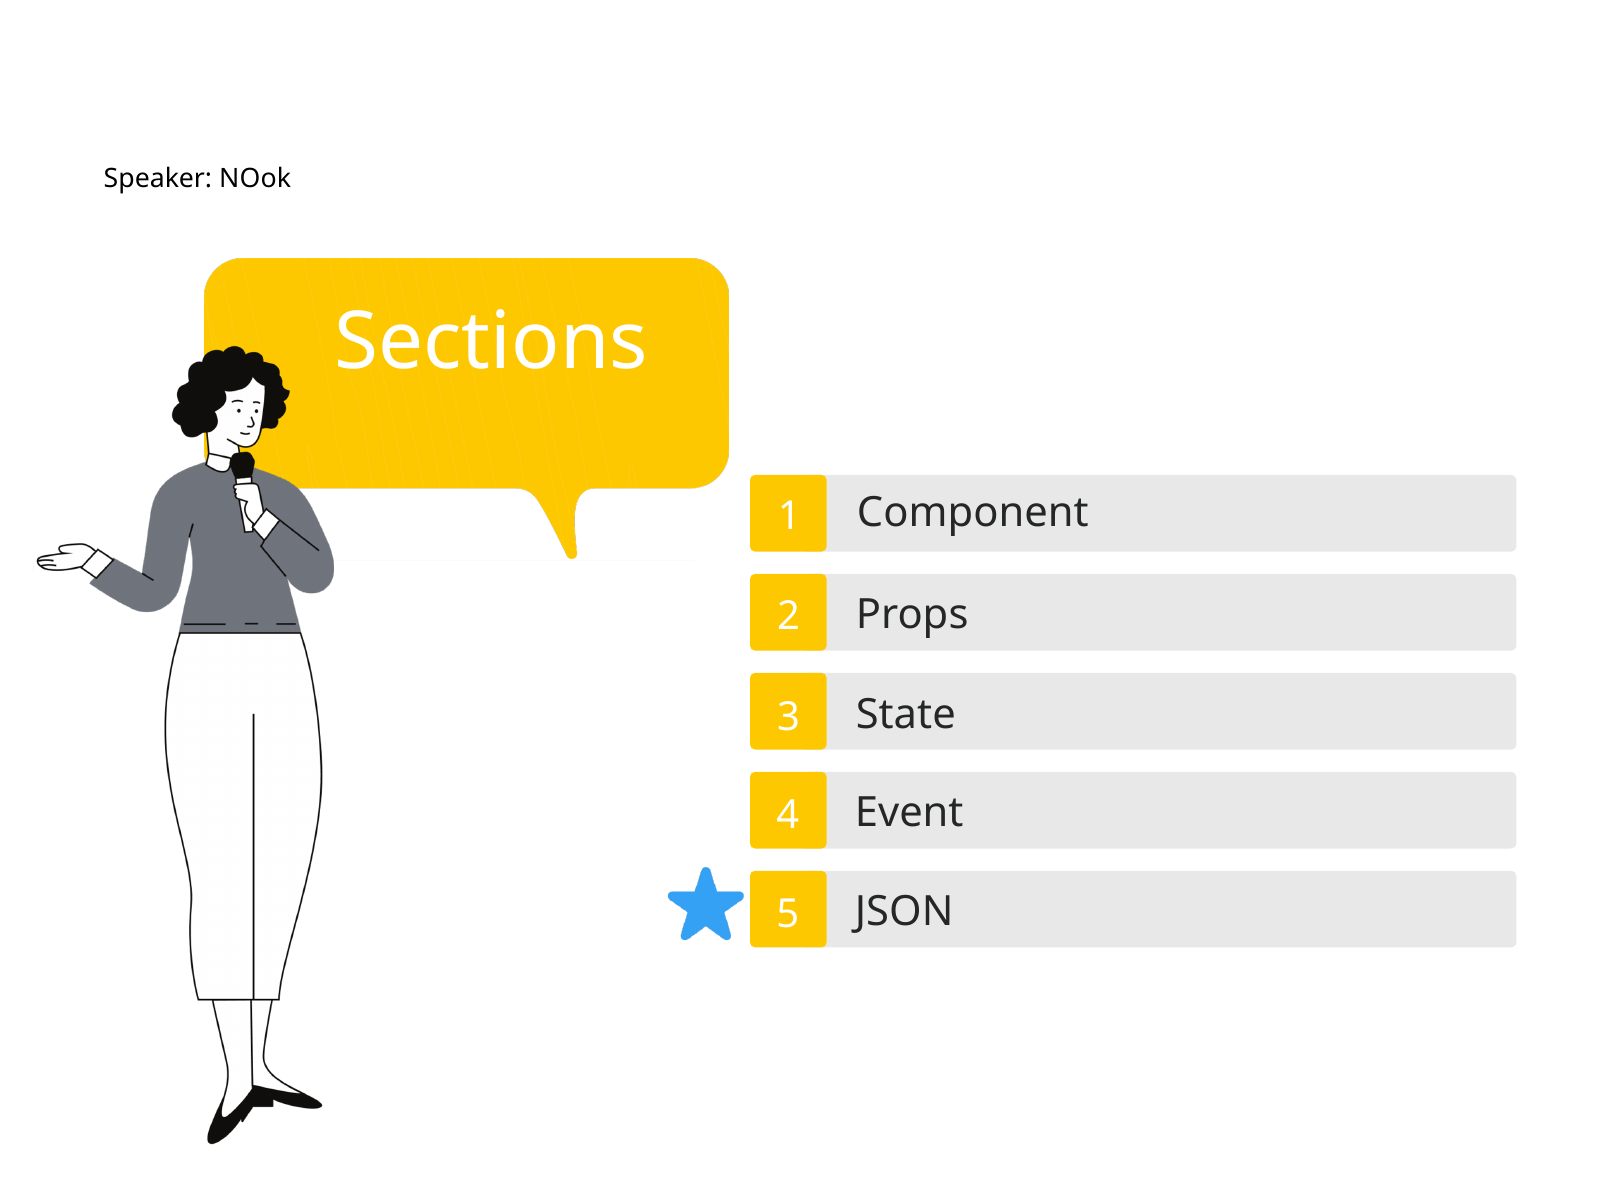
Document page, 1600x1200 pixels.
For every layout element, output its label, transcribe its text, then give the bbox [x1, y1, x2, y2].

text_box Speaker: NOok [103, 155, 448, 193]
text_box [749, 771, 827, 849]
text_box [827, 870, 1517, 948]
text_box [749, 672, 827, 750]
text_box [827, 672, 1517, 750]
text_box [827, 573, 1517, 651]
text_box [827, 474, 1517, 552]
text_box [749, 573, 827, 651]
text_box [749, 870, 827, 948]
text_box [827, 771, 1517, 849]
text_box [204, 258, 729, 561]
picture [667, 866, 745, 941]
picture [33, 345, 334, 1148]
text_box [749, 474, 827, 552]
